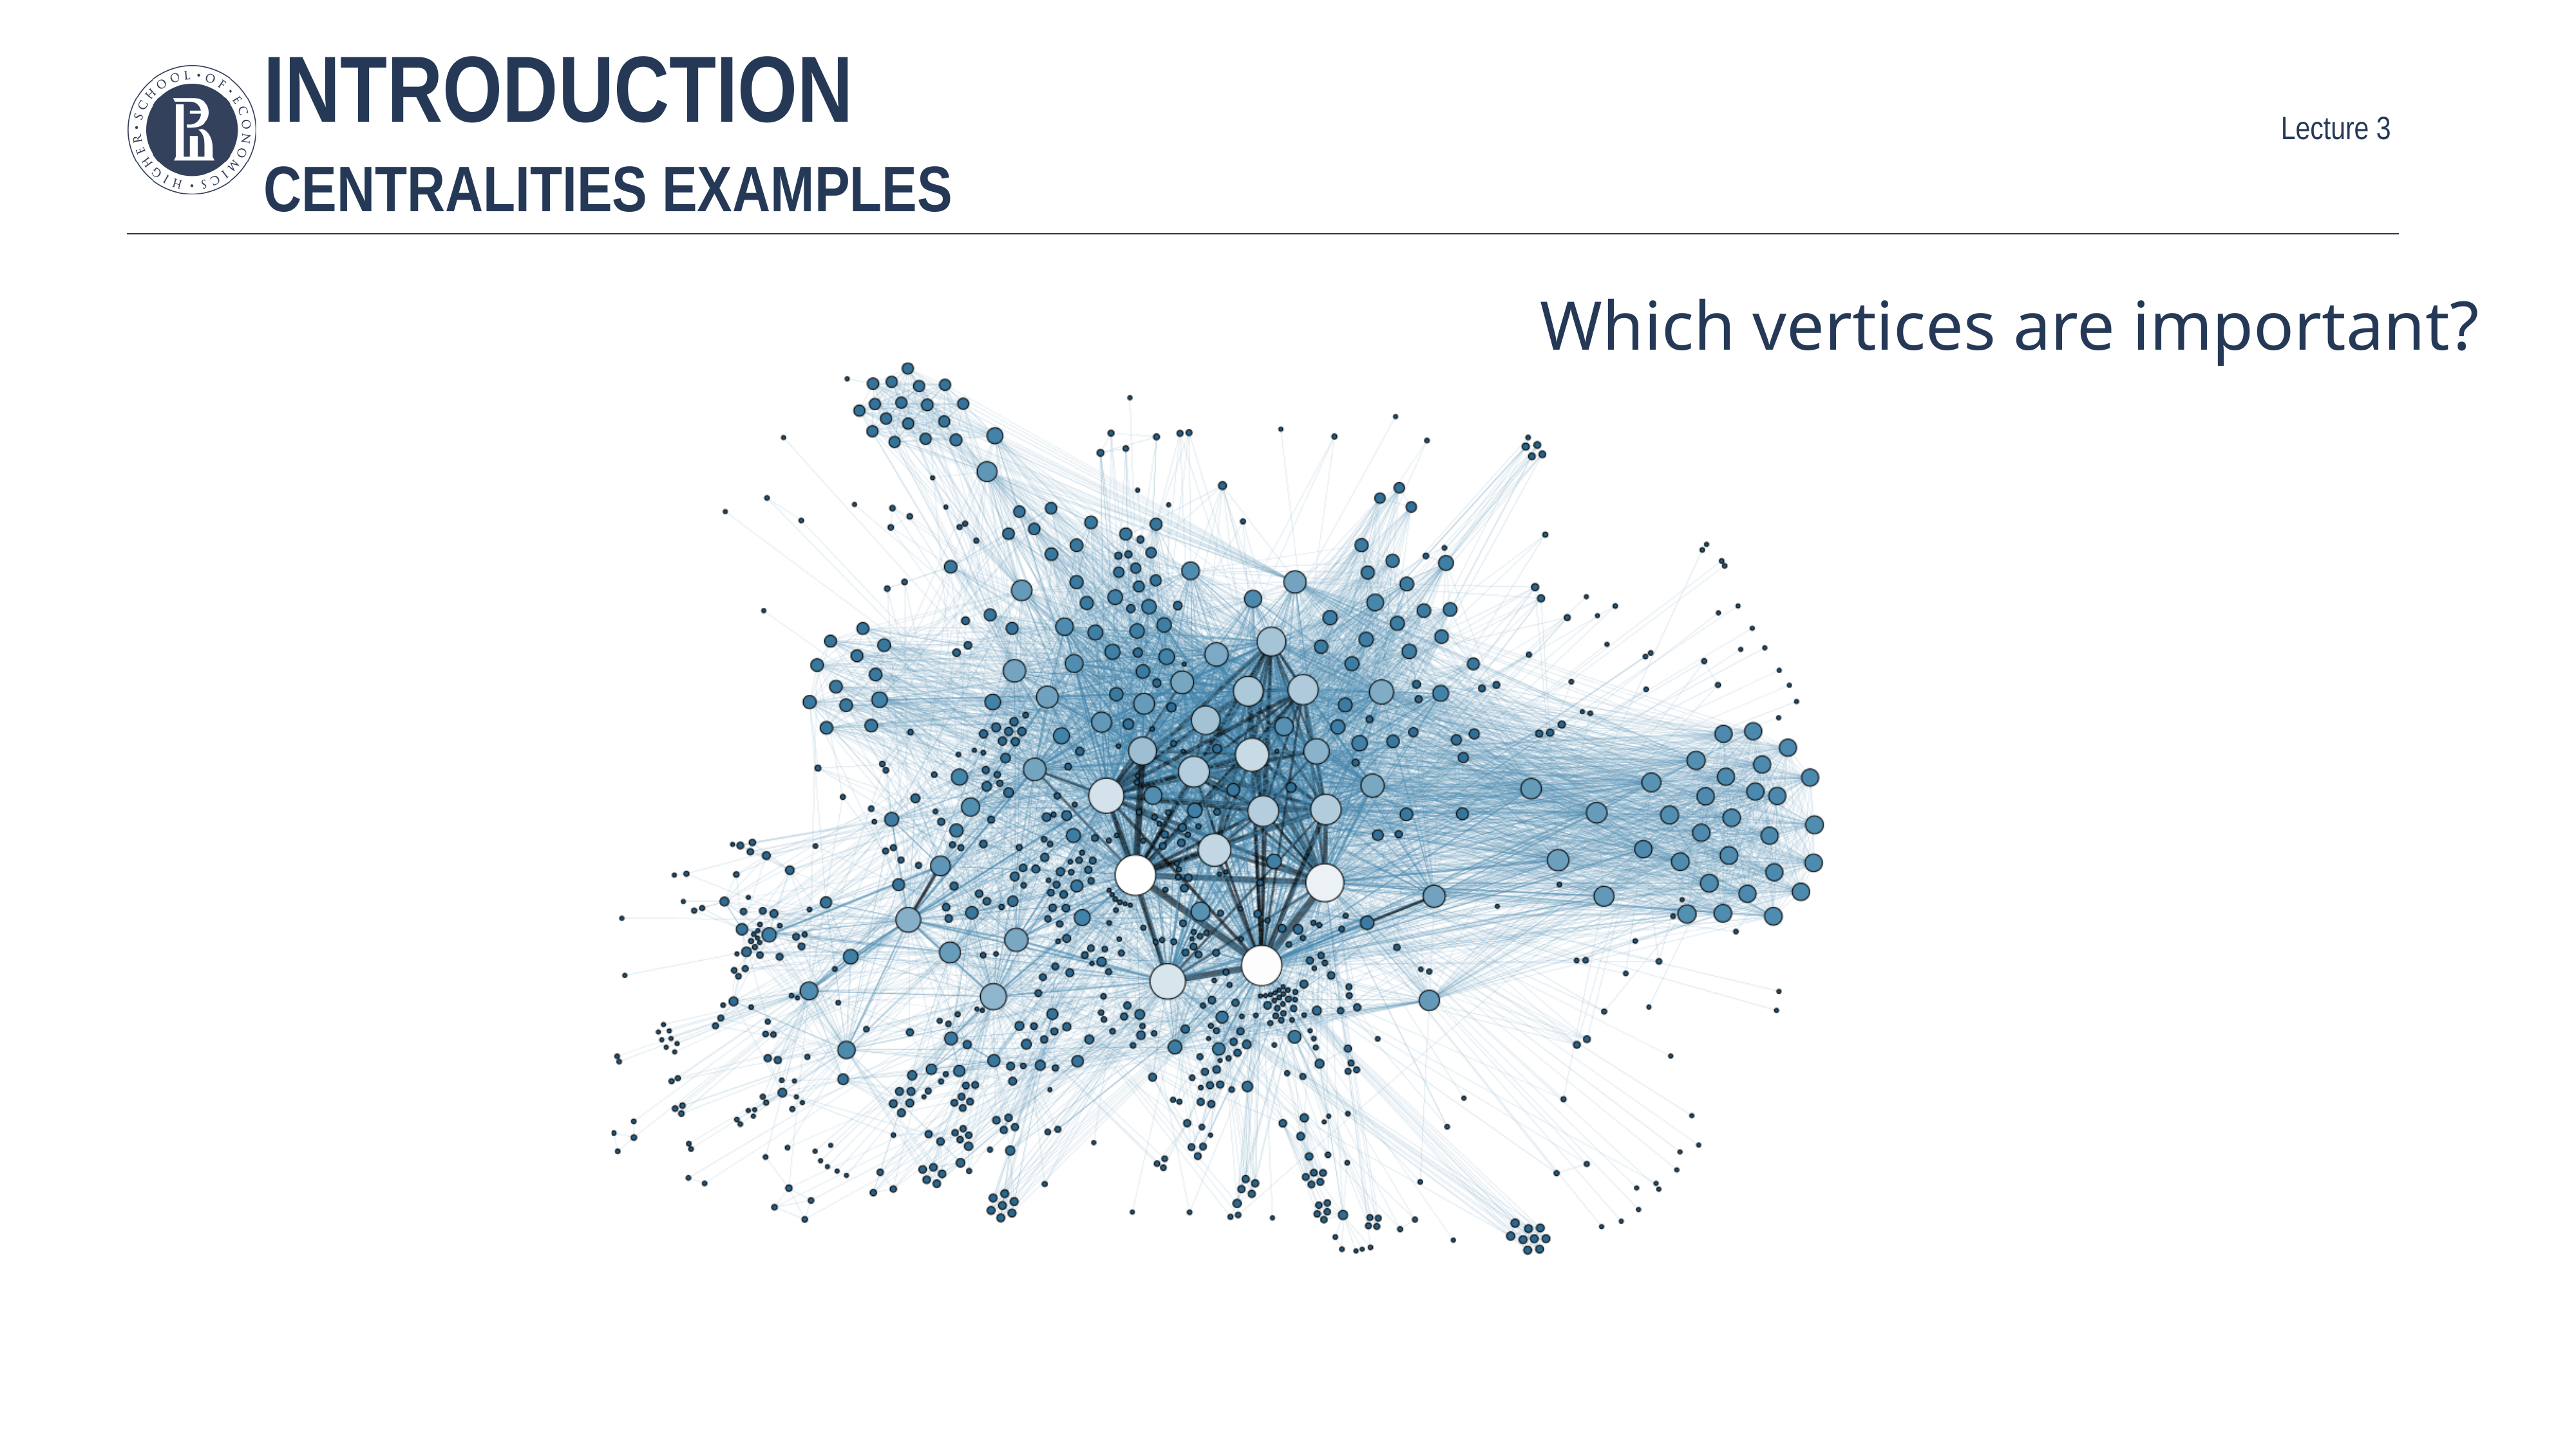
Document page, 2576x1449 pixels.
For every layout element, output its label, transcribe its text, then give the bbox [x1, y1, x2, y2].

text_box [611, 363, 1825, 1256]
title introduction [256, 34, 1906, 135]
list Which vertices are important? [1532, 262, 2494, 385]
picture [128, 65, 256, 194]
list centralities examples [256, 137, 1347, 235]
